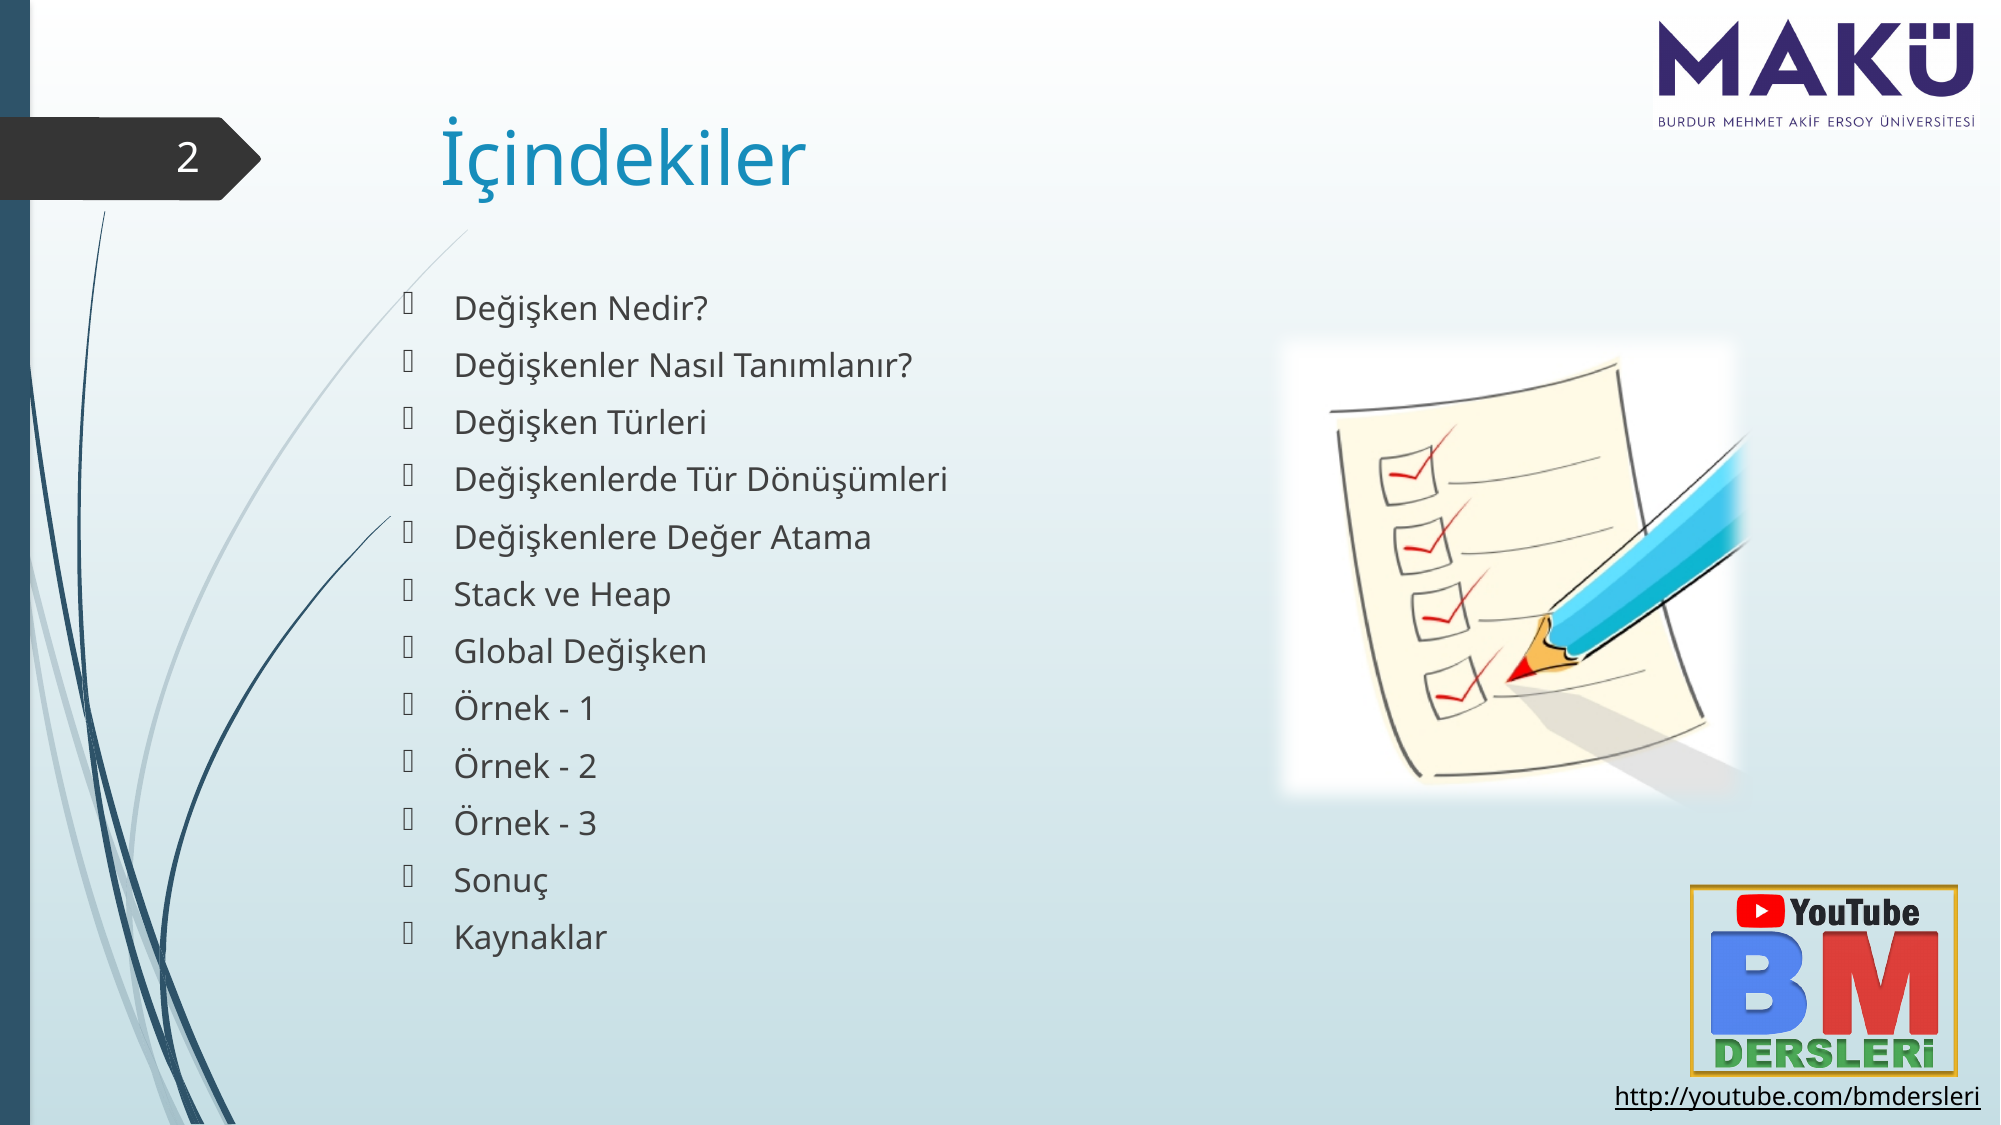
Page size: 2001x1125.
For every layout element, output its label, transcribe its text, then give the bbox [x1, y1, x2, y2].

picture [1677, 845, 1970, 1114]
text_box http://youtube.com/bmdersleri [1570, 1073, 2000, 1123]
picture [1262, 322, 1753, 813]
title İçindekiler [425, 102, 1888, 279]
slide_number 2 [87, 129, 216, 190]
list Değişken Nedir? Değişkenler Nasıl Tanımlanır? Değişken Türleri Değişkenlerde Tür Dönüşümleri Değişkenlere Değer Atama Stack ve Heap Global Değişken Örnek - 1 Örnek - 2 Örnek - 3 Sonuç Kaynaklar [387, 279, 1888, 970]
picture [1652, 16, 1981, 130]
